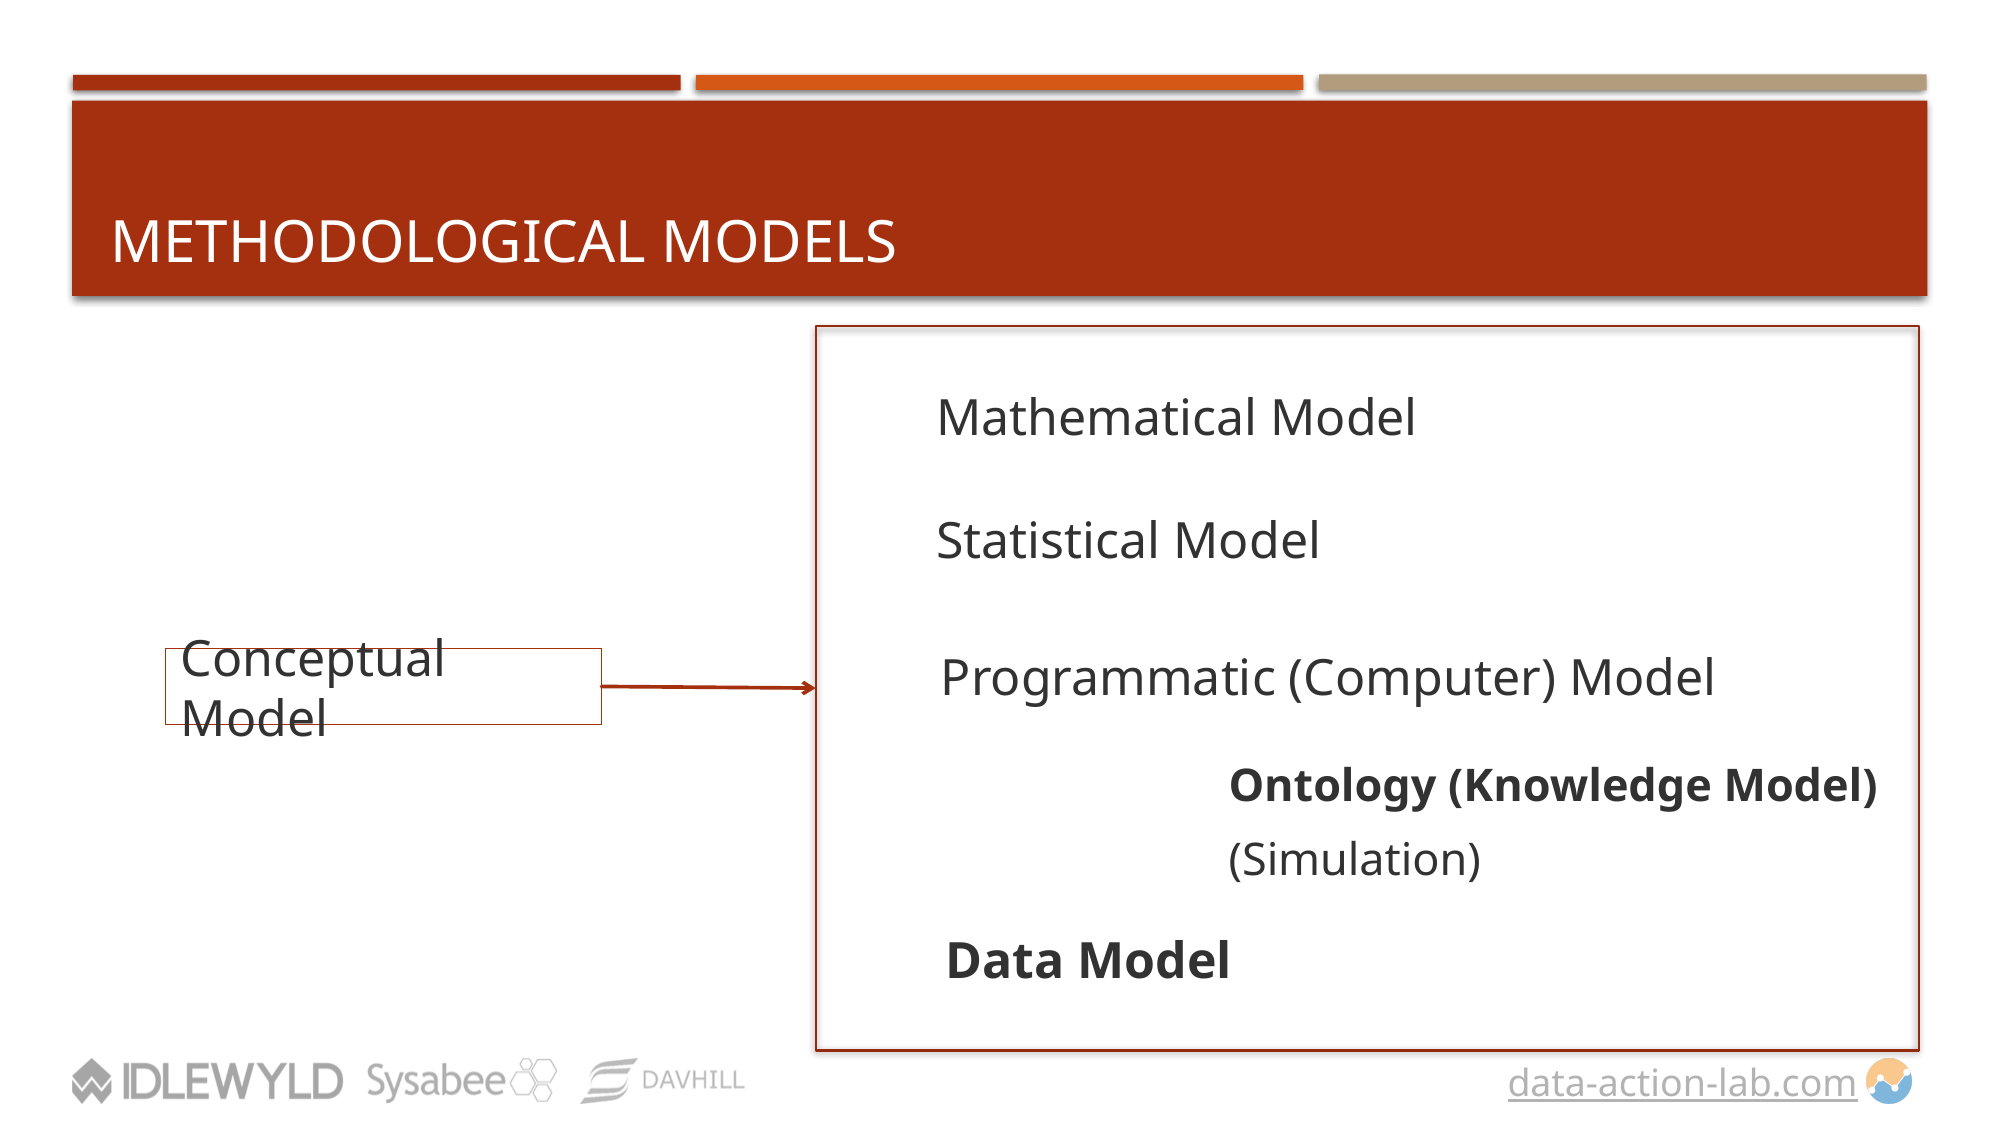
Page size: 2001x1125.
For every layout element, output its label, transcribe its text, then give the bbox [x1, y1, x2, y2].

text_box [815, 325, 1920, 1052]
title Methodological Models [95, 115, 1905, 282]
picture [72, 1058, 745, 1104]
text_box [600, 685, 817, 689]
list Conceptual Model [165, 648, 602, 725]
